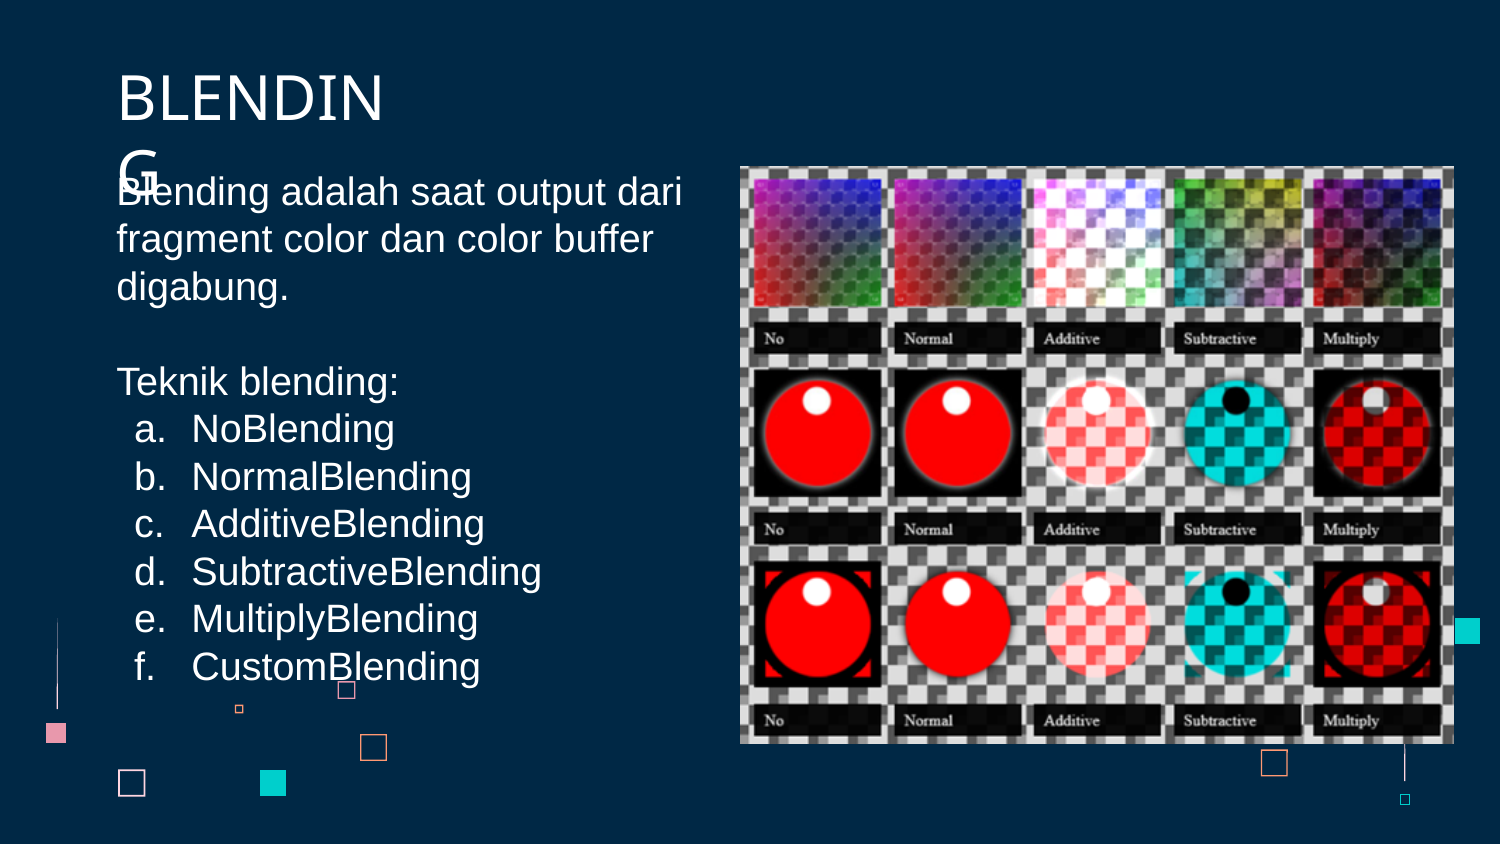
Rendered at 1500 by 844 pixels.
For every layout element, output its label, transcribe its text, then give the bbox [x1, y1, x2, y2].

text_box BLENDING [101, 43, 420, 151]
picture [739, 166, 1454, 744]
list Blending adalah saat output dari fragment color dan color buffer digabung. Teknik blending: NoBlending NormalBlending AdditiveBlending SubtractiveBlending MultiplyBlending CustomBlending [101, 150, 754, 759]
